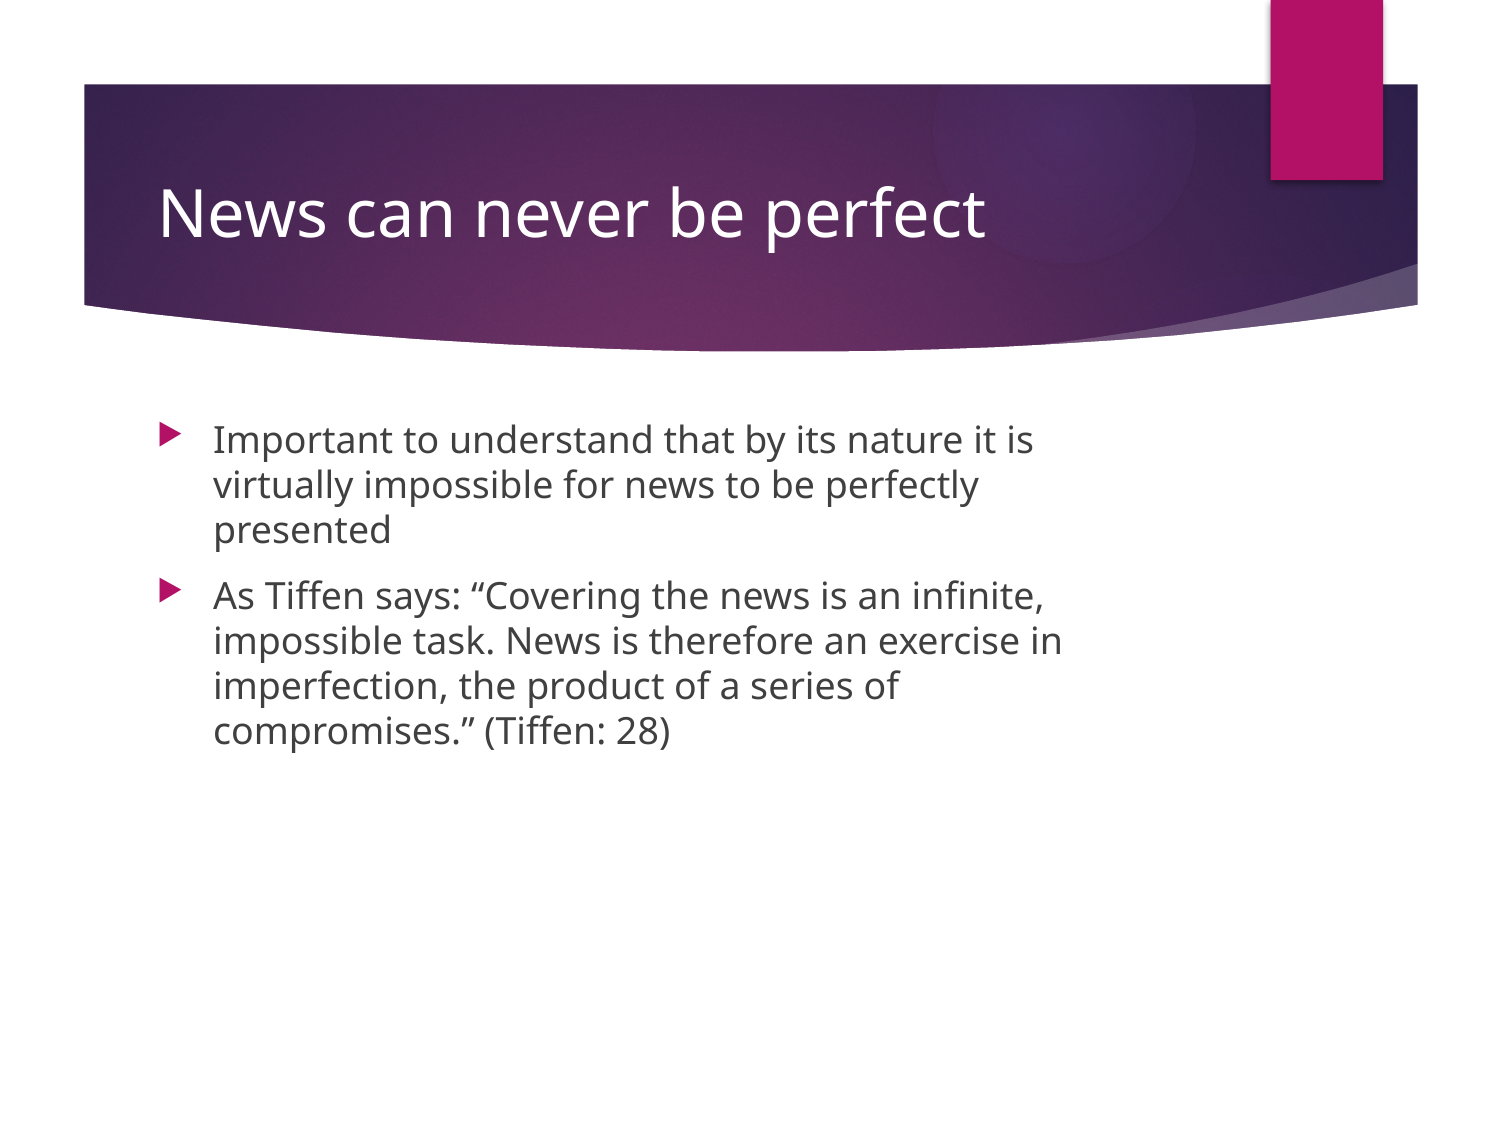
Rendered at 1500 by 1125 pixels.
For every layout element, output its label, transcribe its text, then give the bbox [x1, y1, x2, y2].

list Important to understand that by its nature it is virtually impossible for news to be perfectly presented As Tiffen says: “Covering the news is an infinite, impossible task. News is therefore an exercise in imperfection, the product of a series of compromises.” (Tiffen: 28) [141, 408, 1183, 988]
title News can never be perfect [142, 152, 1183, 269]
